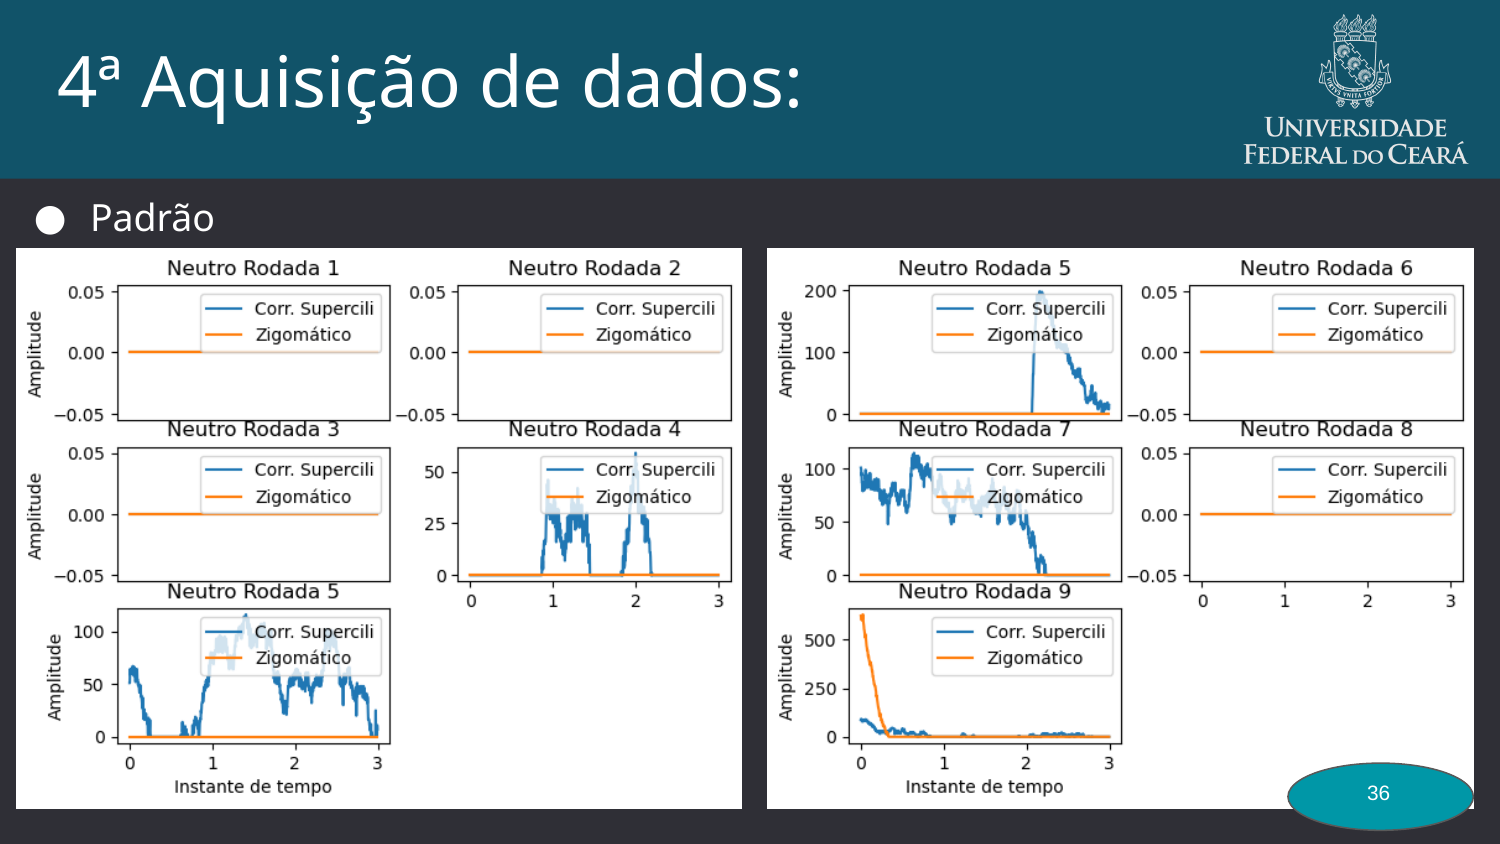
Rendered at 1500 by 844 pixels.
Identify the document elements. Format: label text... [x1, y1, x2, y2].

picture [15, 248, 743, 809]
text_box [1308, 818, 1453, 831]
text_box [0, 0, 1500, 179]
picture [767, 248, 1474, 809]
text_box 4ª Aquisição de dados: [42, 21, 845, 158]
title Padrão Neutro [0, 178, 1080, 746]
picture [1236, 8, 1474, 171]
